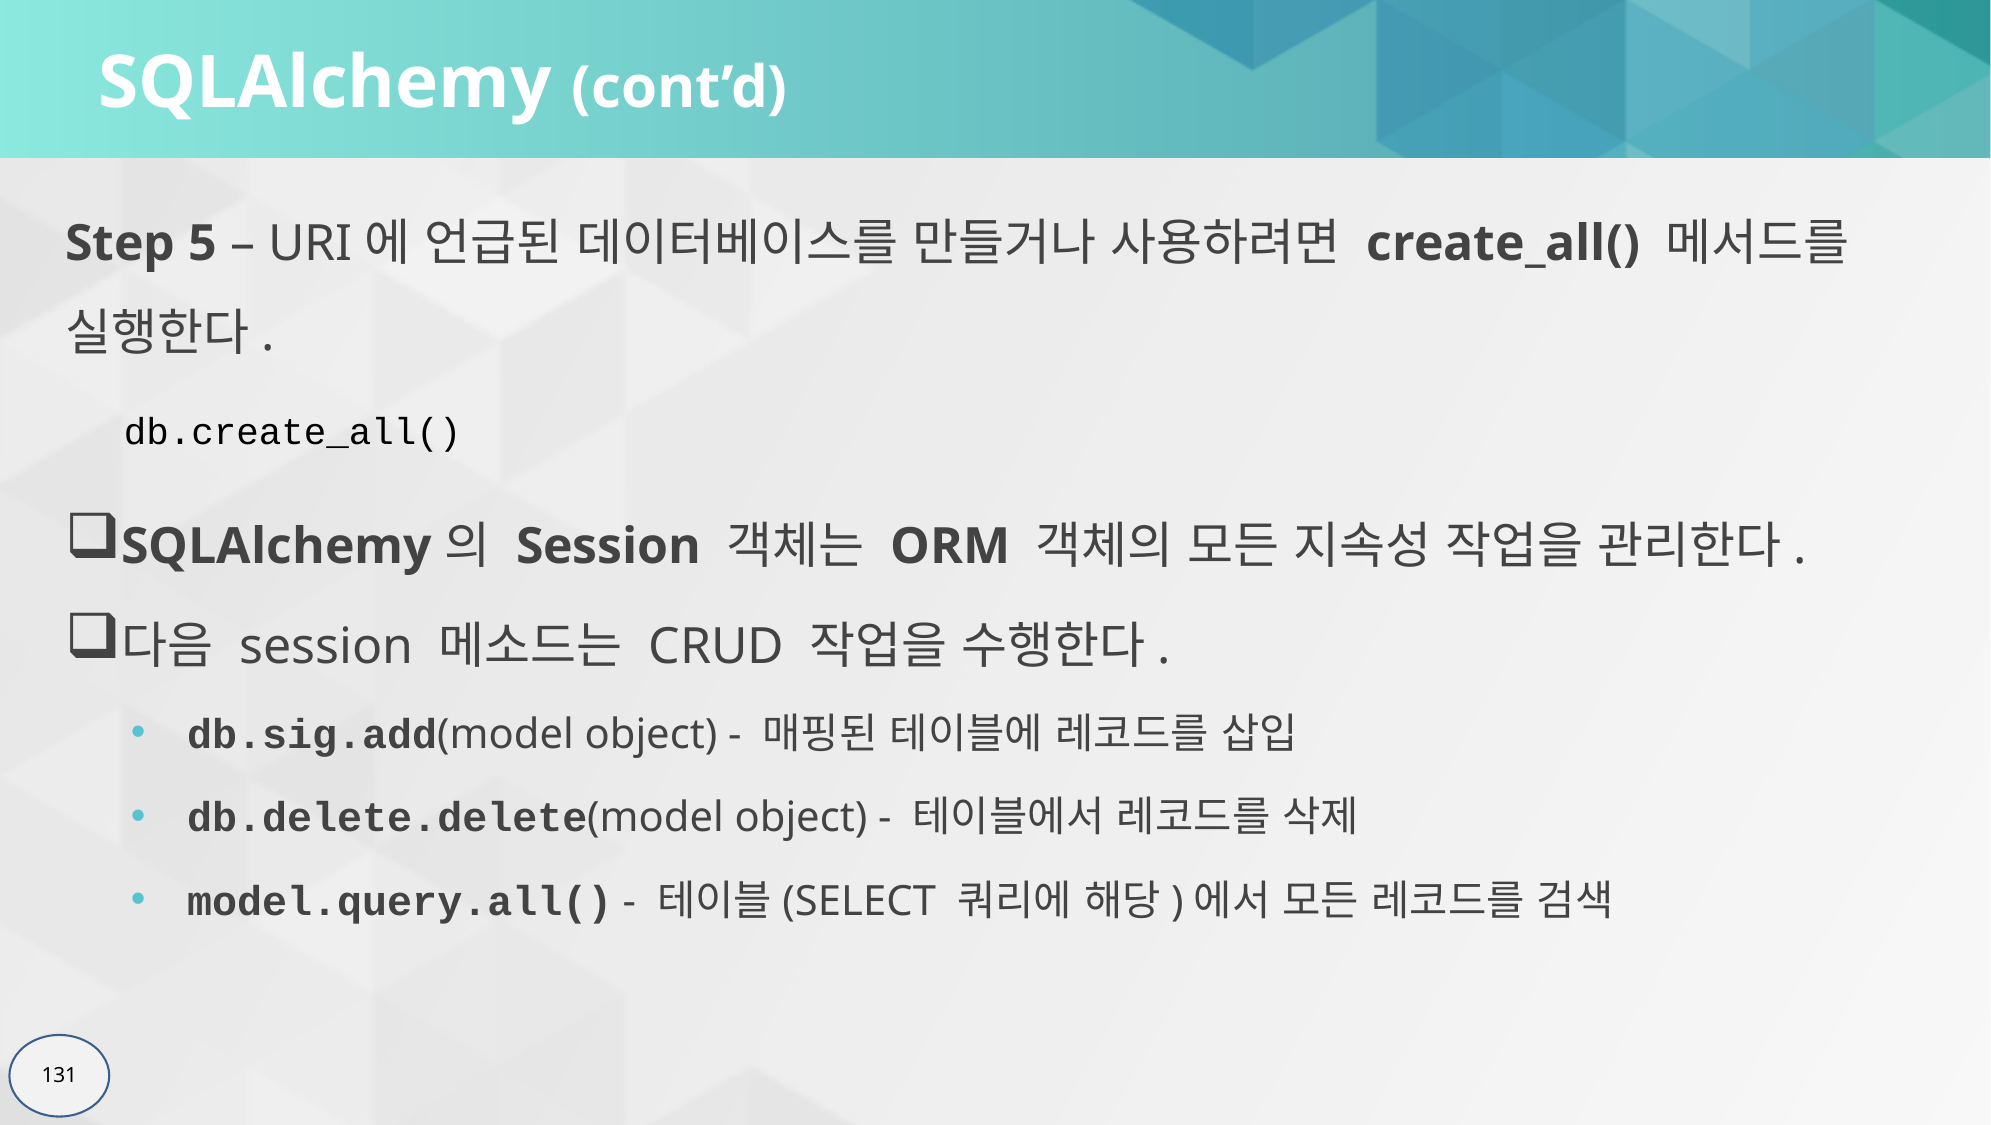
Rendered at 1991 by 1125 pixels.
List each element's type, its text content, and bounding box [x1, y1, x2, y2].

picture [0, 0, 1991, 1125]
text_box db.create_all() [109, 400, 1775, 460]
title SQLAlchemy (cont’d) [83, 0, 1681, 158]
text_box SQLAlchemy의 Session 객체는 ORM 객체의 모든 지속성 작업을 관리한다. 다음 session 메소드는 CRUD 작업을 수행한다. db.sig.add(model object) - 매핑된 테이블에 레코드를 삽입 db.delete.delete(model object) - 테이블에서 레코드를 삭제 model.query.all() - 테이블(SELECT 쿼리에 해당)에서 모든 레코드를 검색 [50, 475, 1929, 976]
list Step 5 – URI에 언급된 데이터베이스를 만들거나 사용하려면 create_all() 메서드를 실행한다. [50, 172, 1929, 386]
